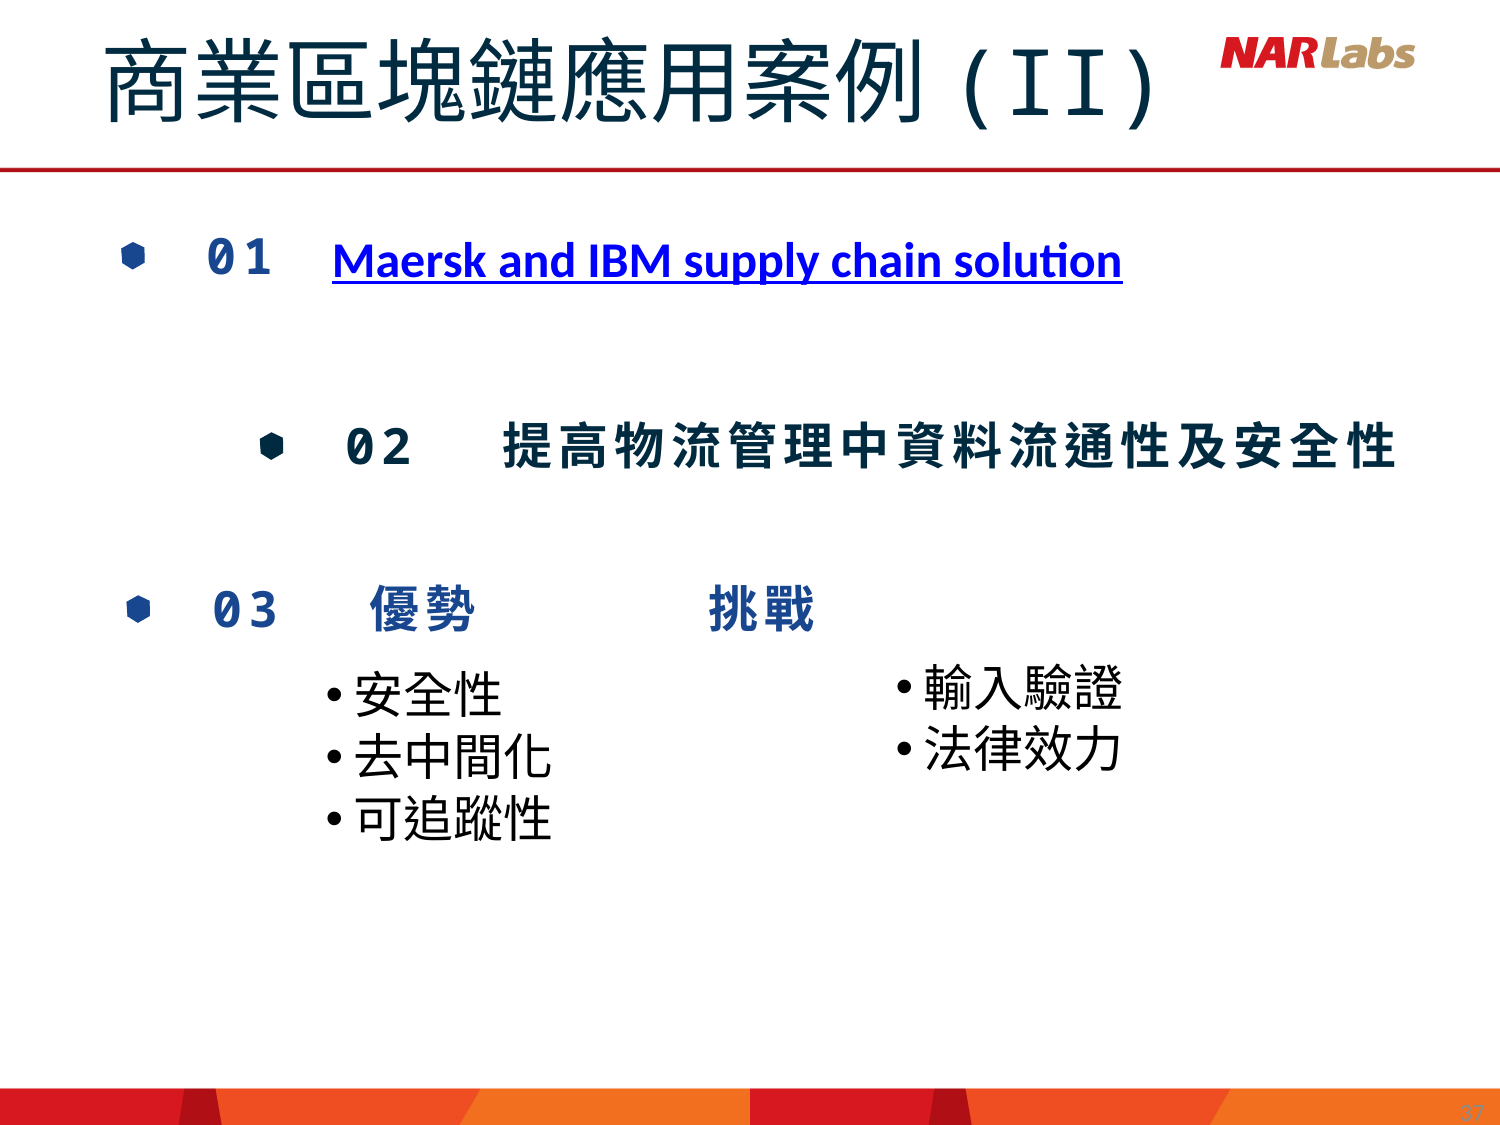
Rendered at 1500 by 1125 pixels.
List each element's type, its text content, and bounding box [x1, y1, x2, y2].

picture [0, 0, 1500, 1125]
text_box 輸入驗證 法律效力 [824, 655, 1436, 848]
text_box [126, 594, 151, 624]
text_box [120, 241, 145, 270]
slide_number 37 [1405, 1081, 1500, 1125]
text_box 03 優勢 挑戰 [197, 570, 1448, 646]
text_box Maersk and IBM supply chain solution [317, 226, 1139, 296]
text_box 商業區塊鏈應用案例(II) [86, 16, 1500, 142]
text_box 02 提高物流管理中資料流通性及安全性 [330, 407, 1447, 483]
text_box 01 [192, 217, 313, 352]
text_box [259, 431, 284, 461]
text_box 安全性 去中間化 可追蹤性 [254, 663, 866, 856]
